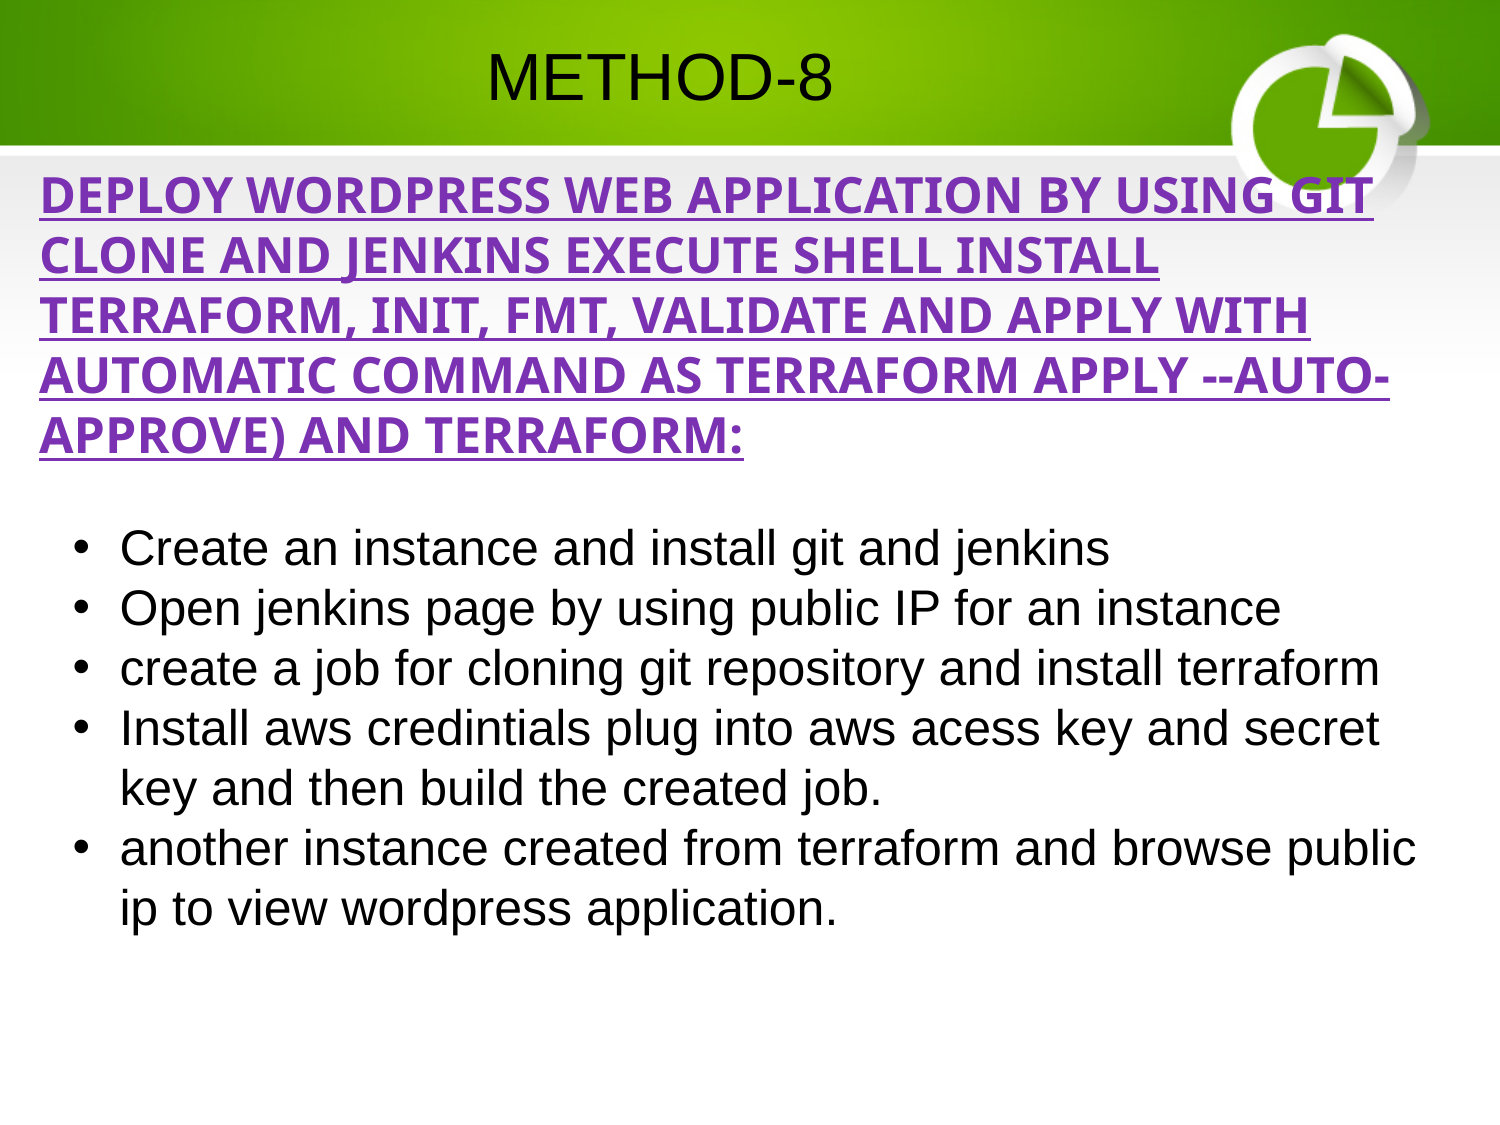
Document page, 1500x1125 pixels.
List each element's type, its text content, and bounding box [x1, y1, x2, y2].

text_box METHOD-8 [471, 26, 972, 122]
text_box DEPLOY WORDPRESS WEB APPLICATION BY USING GIT CLONE AND JENKINS EXECUTE SHELL INSTALL TERRAFORM, INIT, FMT, VALIDATE AND APPLY WITH AUTOMATIC COMMAND AS TERRAFORM APPLY --AUTO-APPROVE) AND TERRAFORM: [24, 156, 1460, 472]
picture [0, 0, 1500, 1125]
text_box Create an instance and install git and jenkins Open jenkins page by using public IP for an instance create a job for cloning git repository and install terraform Install aws credintials plug into aws acess key and secret key and then build the created job. another instance created from terraform and browse public ip to view wordpress application. [57, 508, 1460, 1043]
